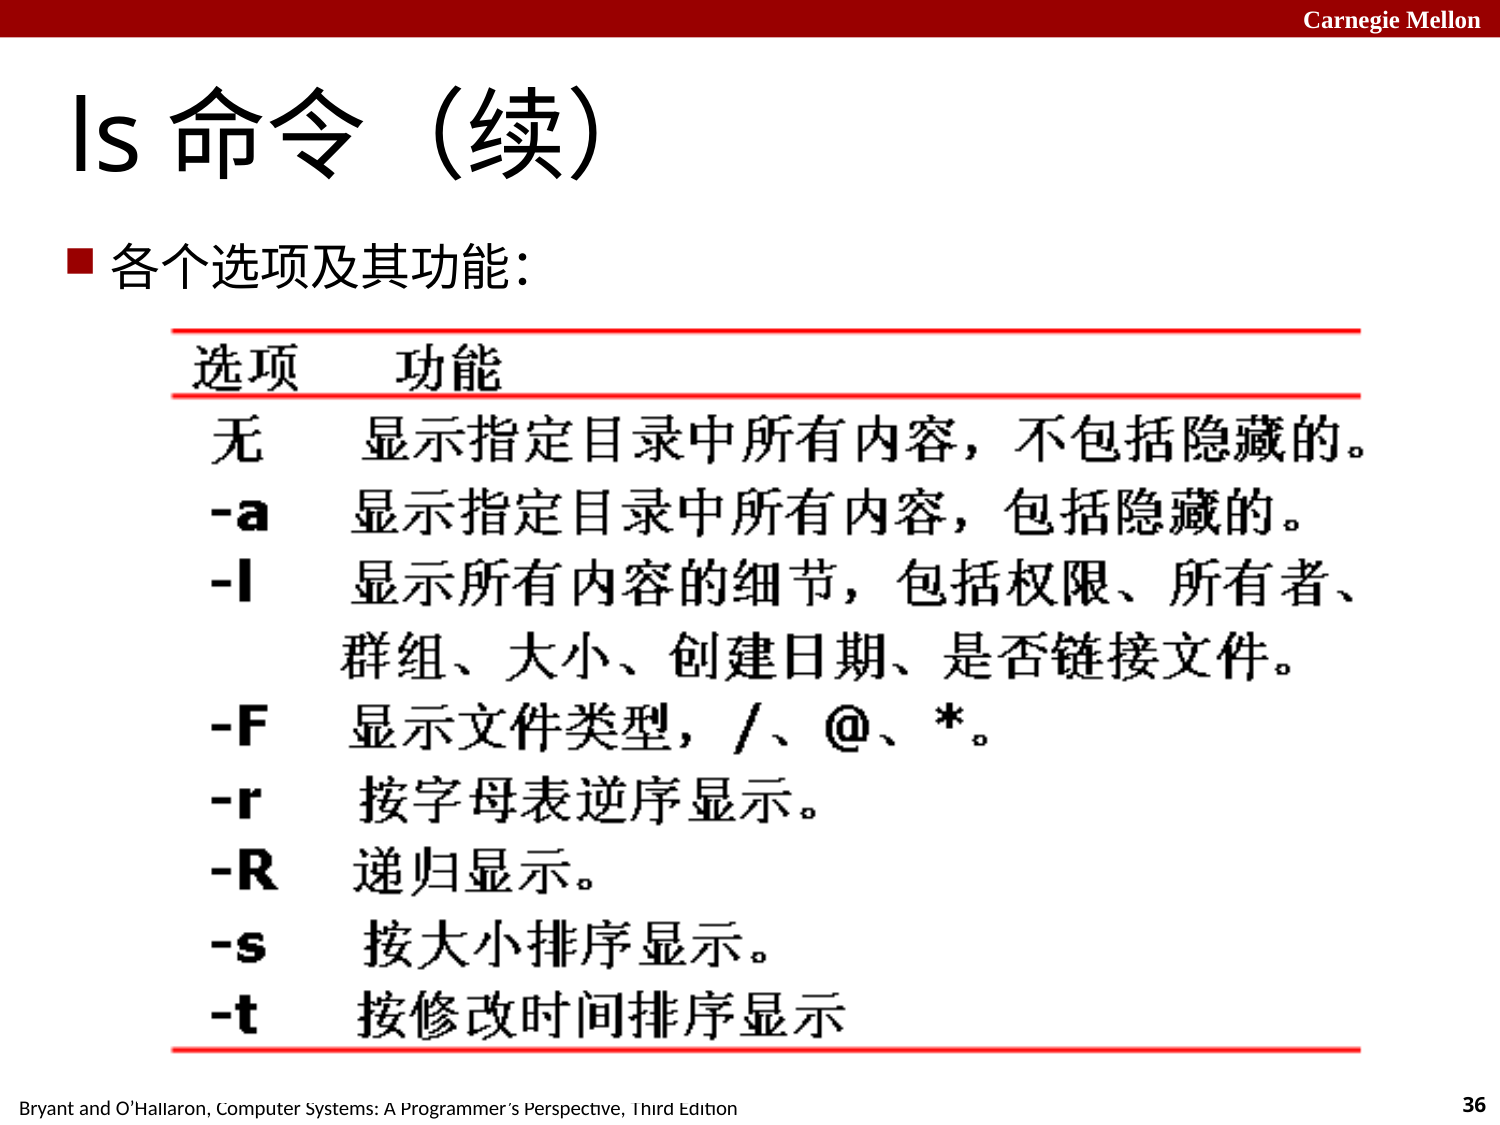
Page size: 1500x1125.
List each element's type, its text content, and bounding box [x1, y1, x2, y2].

title ls命令（续） [62, 41, 1438, 222]
list 各个选项及其功能： [62, 228, 1438, 1122]
picture [137, 312, 1401, 1103]
